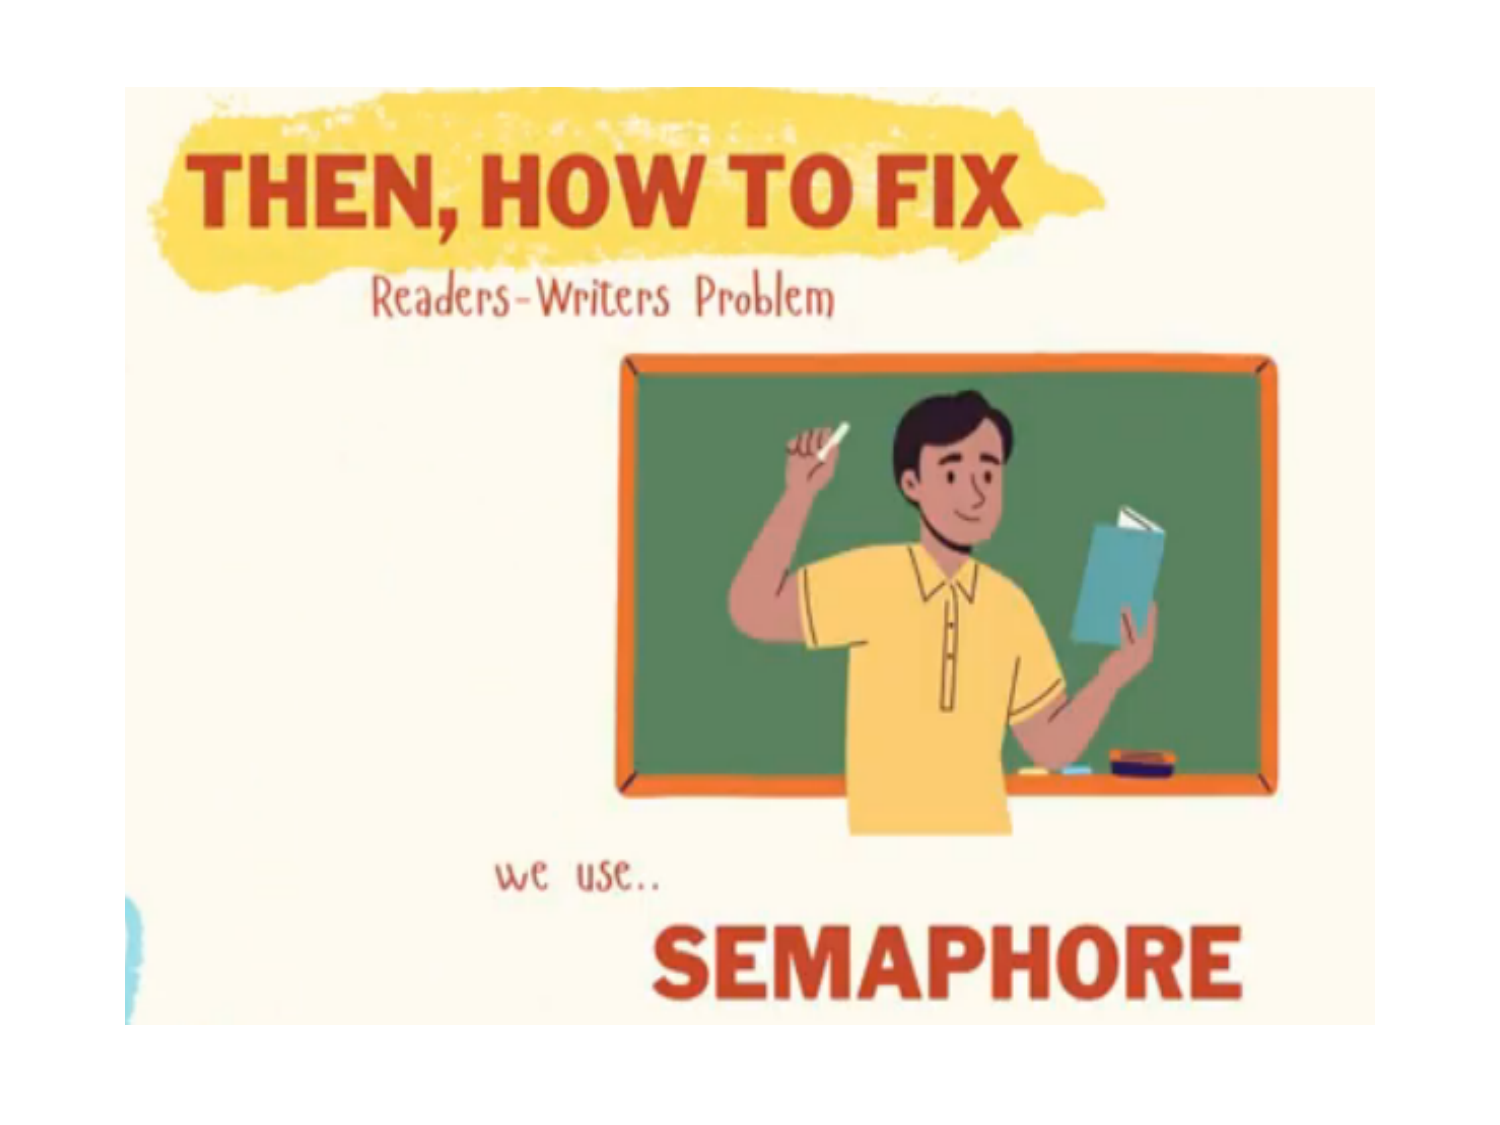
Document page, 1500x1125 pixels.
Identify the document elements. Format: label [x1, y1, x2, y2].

picture [124, 87, 1376, 1026]
